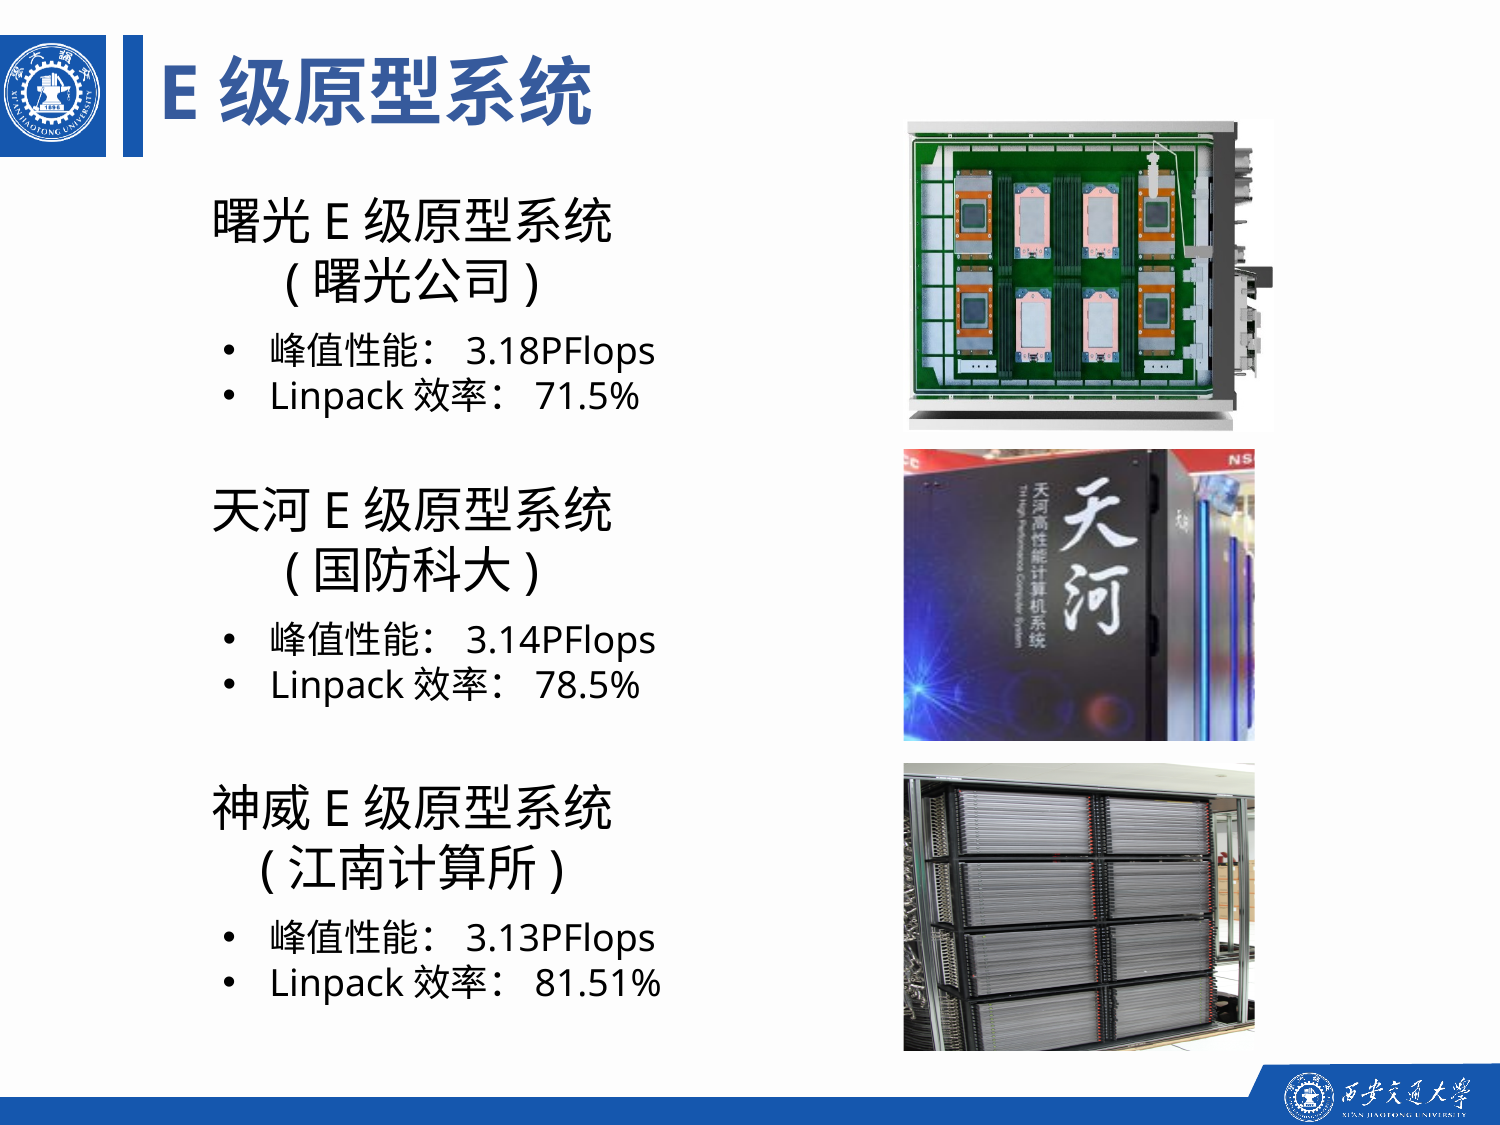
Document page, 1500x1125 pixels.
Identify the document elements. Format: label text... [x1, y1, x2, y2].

picture [903, 449, 1255, 741]
picture [903, 763, 1255, 1051]
text_box 峰值性能：3.13PFlops Linpack效率：81.51% [207, 906, 692, 1012]
text_box 神威E级原型系统 (江南计算所) [196, 769, 628, 904]
text_box 曙光E级原型系统 (曙光公司) [196, 182, 628, 318]
text_box 峰值性能：3.14PFlops Linpack效率：78.5% [208, 608, 693, 714]
text_box 天河E级原型系统 (国防科大) [196, 471, 628, 607]
text_box E级原型系统 [143, 37, 609, 142]
picture [903, 119, 1274, 433]
text_box 峰值性能：3.18PFlops Linpack效率：71.5% [207, 319, 692, 425]
